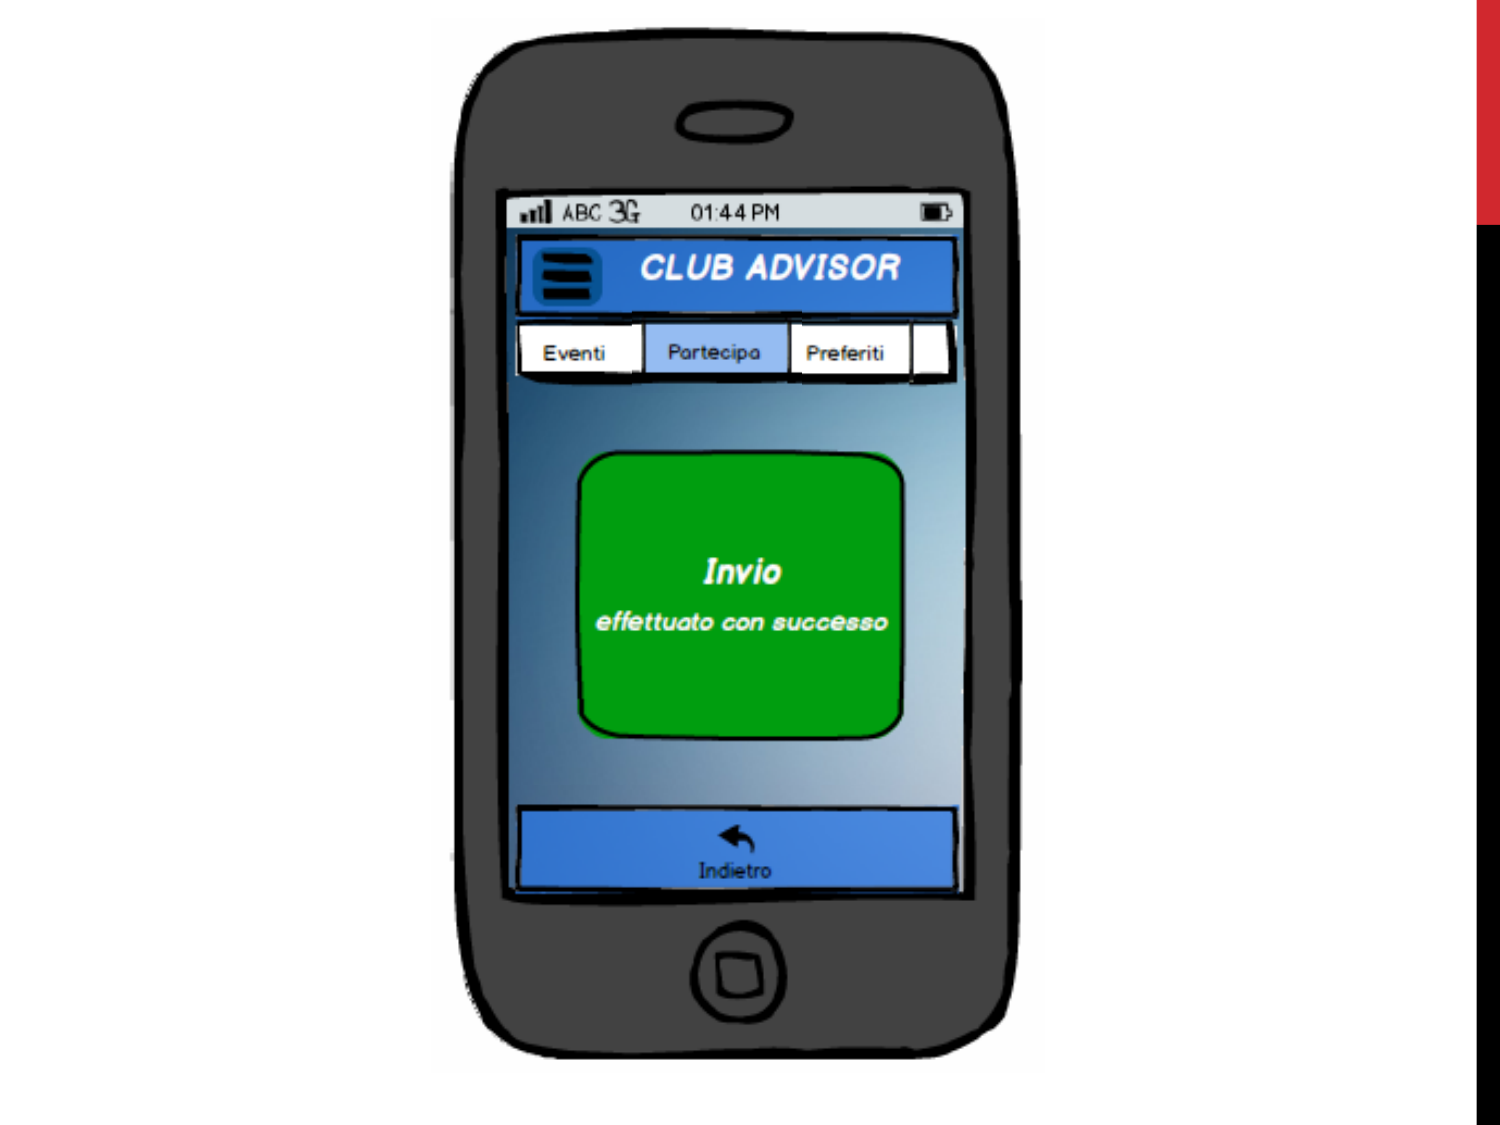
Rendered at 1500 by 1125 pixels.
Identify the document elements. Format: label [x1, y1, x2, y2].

picture [430, 0, 1093, 1123]
